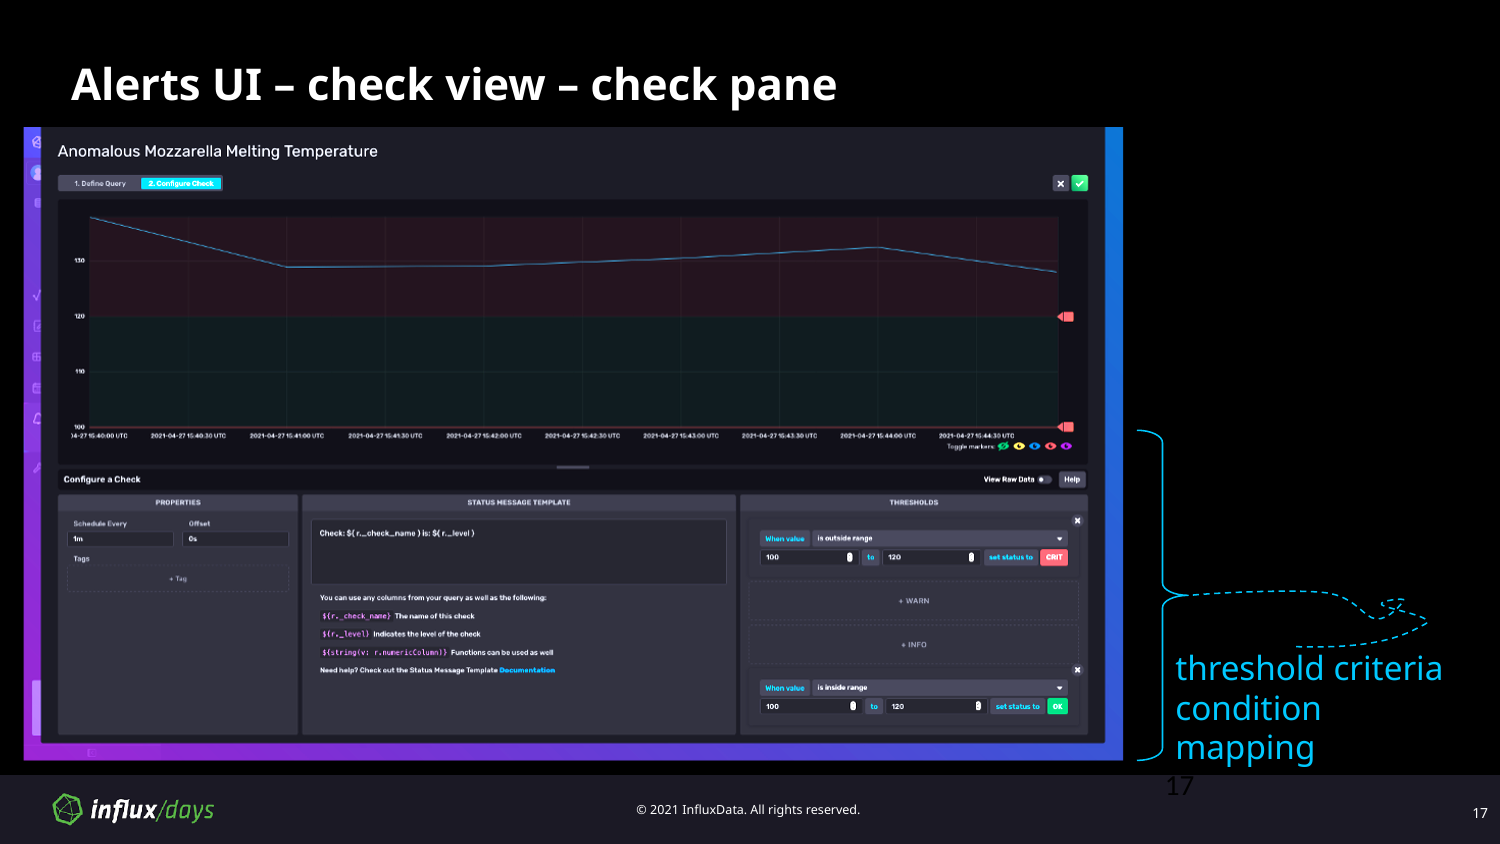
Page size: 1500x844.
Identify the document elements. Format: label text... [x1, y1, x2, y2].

picture [23, 126, 1124, 761]
title Alerts UI – check view – check pane [55, 5, 1403, 168]
text_box threshold criteria condition mapping [1167, 639, 1464, 775]
picture [0, 775, 1500, 844]
text_box [1136, 430, 1189, 761]
slide_number ‹#› [1149, 759, 1500, 805]
text_box [1191, 591, 1428, 647]
